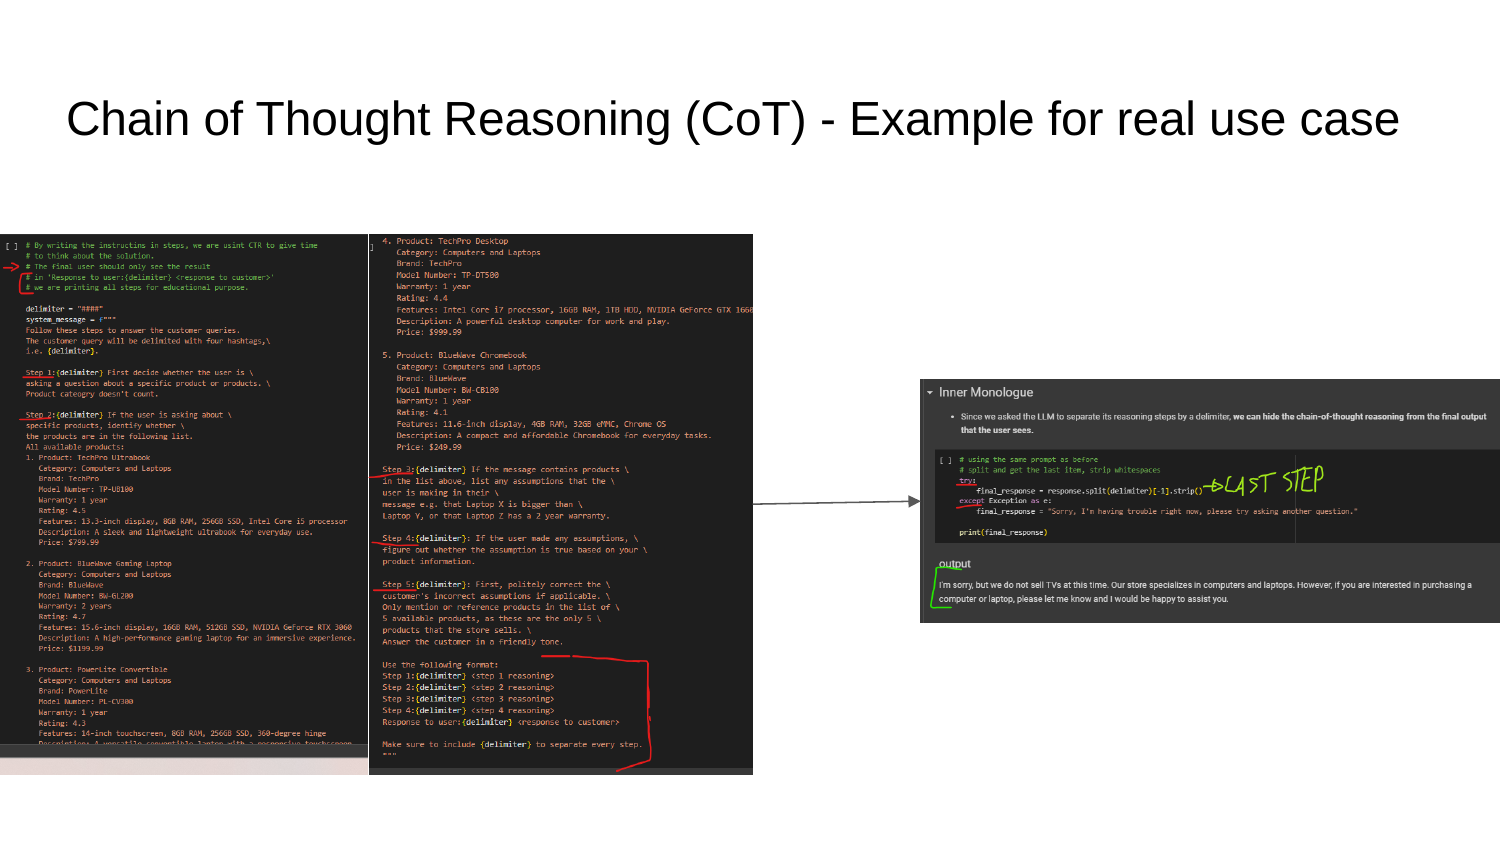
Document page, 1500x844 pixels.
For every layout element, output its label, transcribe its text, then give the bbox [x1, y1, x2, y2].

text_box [752, 500, 921, 505]
title Chain of Thought Reasoning (CoT) - Example for real use case [51, 72, 1449, 167]
picture [0, 233, 753, 775]
picture [920, 379, 1500, 623]
